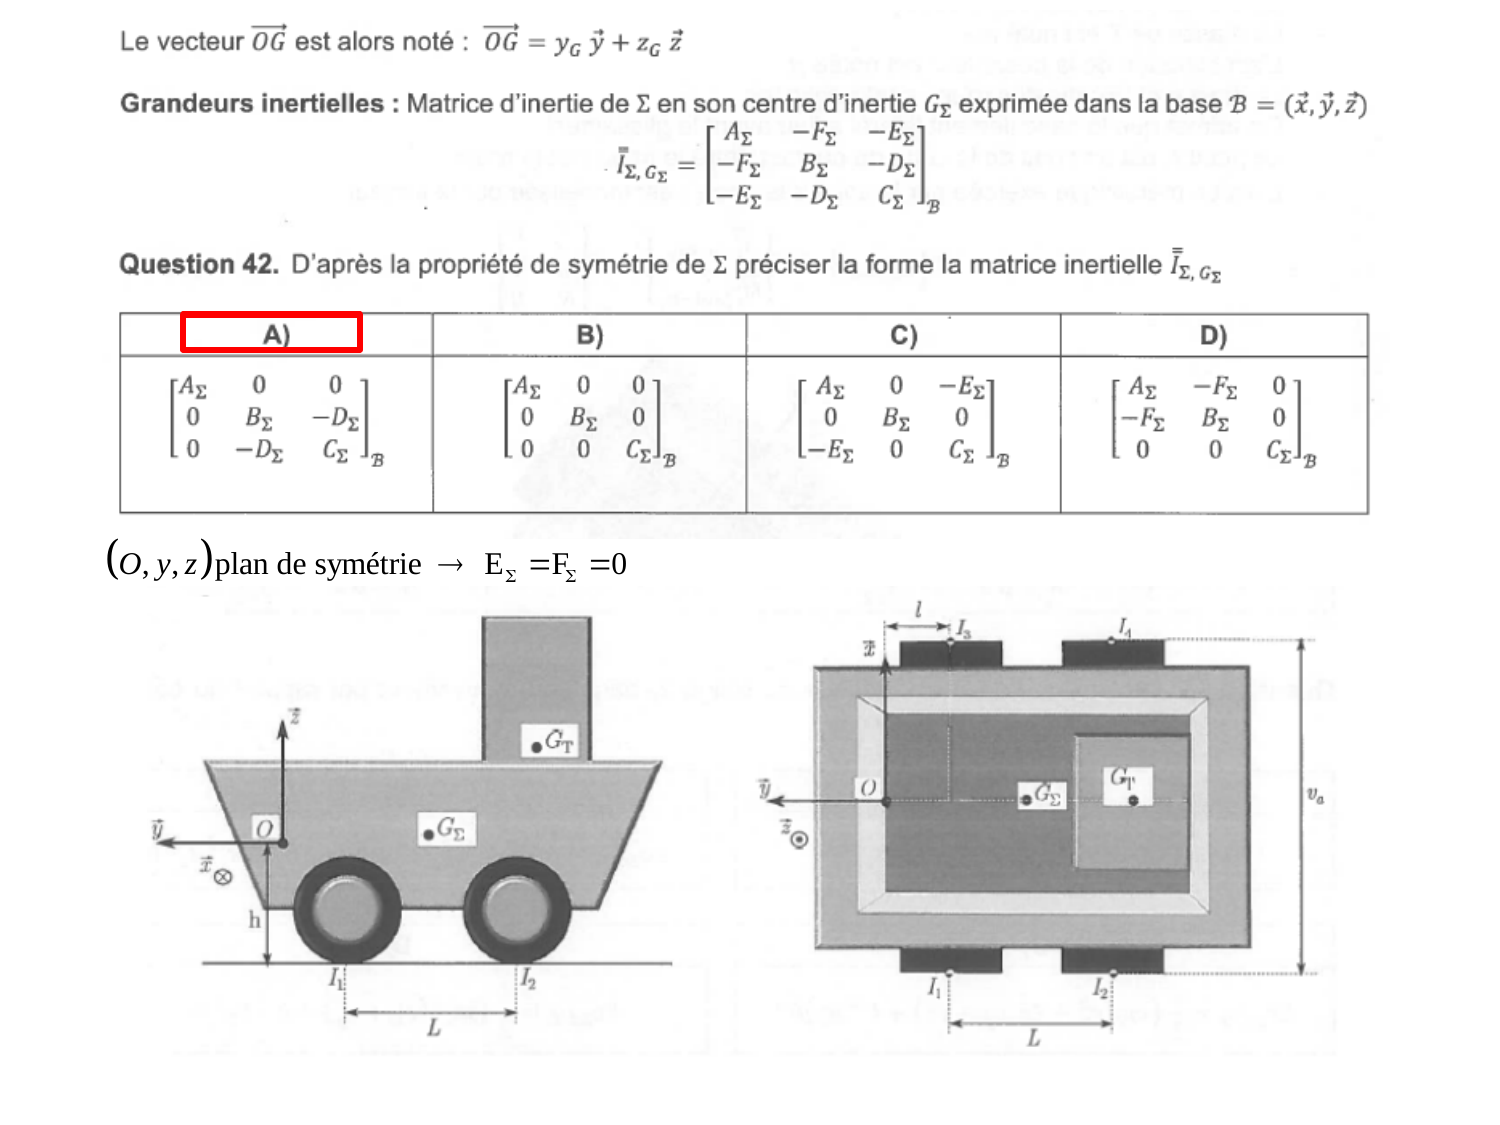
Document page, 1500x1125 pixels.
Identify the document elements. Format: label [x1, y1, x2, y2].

picture [147, 585, 1353, 1073]
text_box [102, 534, 632, 599]
picture [102, 9, 1398, 540]
